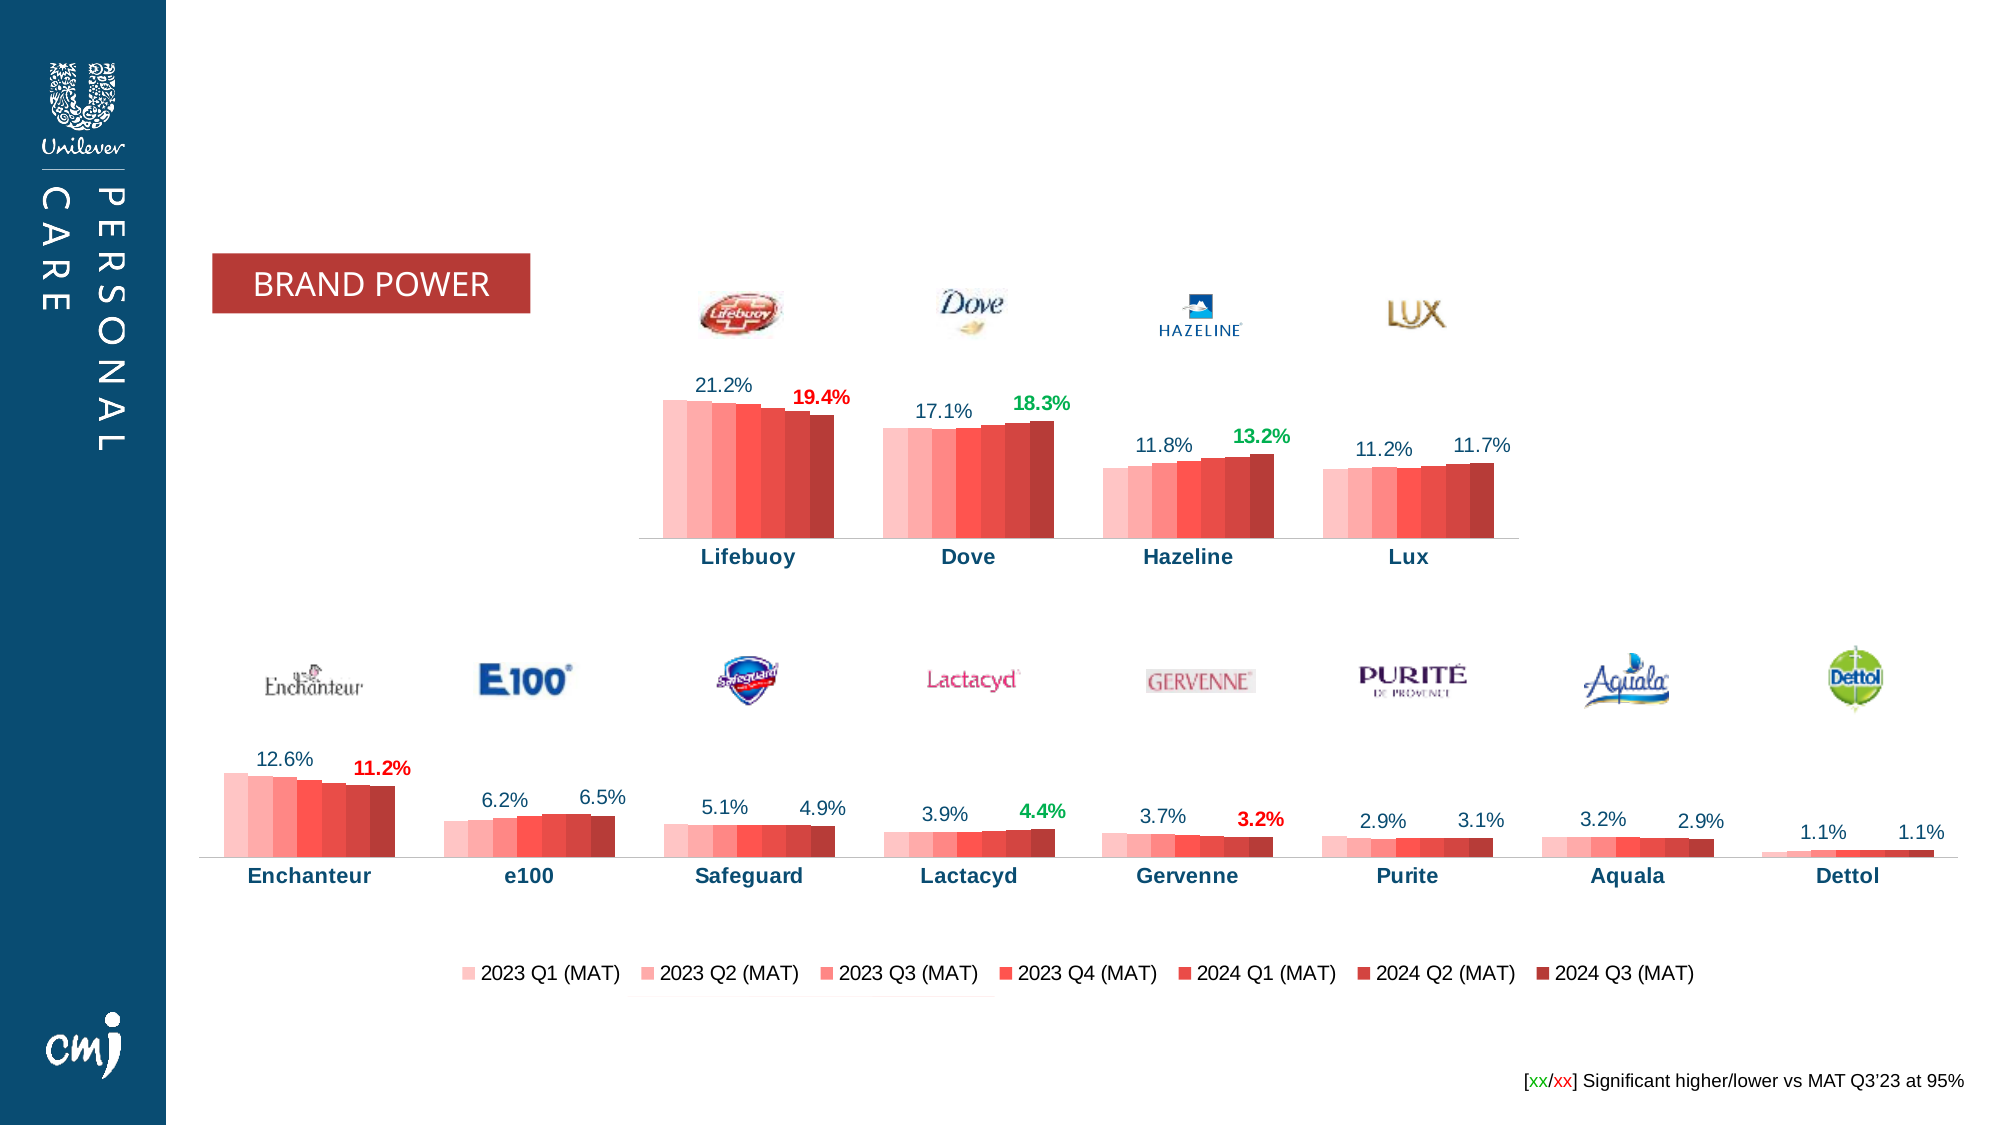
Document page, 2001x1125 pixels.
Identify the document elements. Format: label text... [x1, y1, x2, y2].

picture [923, 668, 1024, 694]
picture [1584, 653, 1669, 709]
picture [936, 288, 1008, 342]
text_box BRAND POWER [211, 252, 531, 314]
picture [1159, 293, 1243, 337]
picture [473, 662, 585, 700]
text_box [xx/xx] Significant higher/lower vs MAT Q3’23 at 95% [1509, 1061, 1995, 1099]
picture [703, 655, 793, 707]
picture [1816, 641, 1896, 721]
picture [697, 291, 784, 339]
chart [447, 896, 1710, 1041]
chart [637, 218, 1520, 728]
picture [261, 660, 366, 702]
picture [1356, 662, 1470, 700]
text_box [198, 537, 1959, 1047]
picture [1378, 296, 1447, 334]
picture [1146, 669, 1256, 693]
